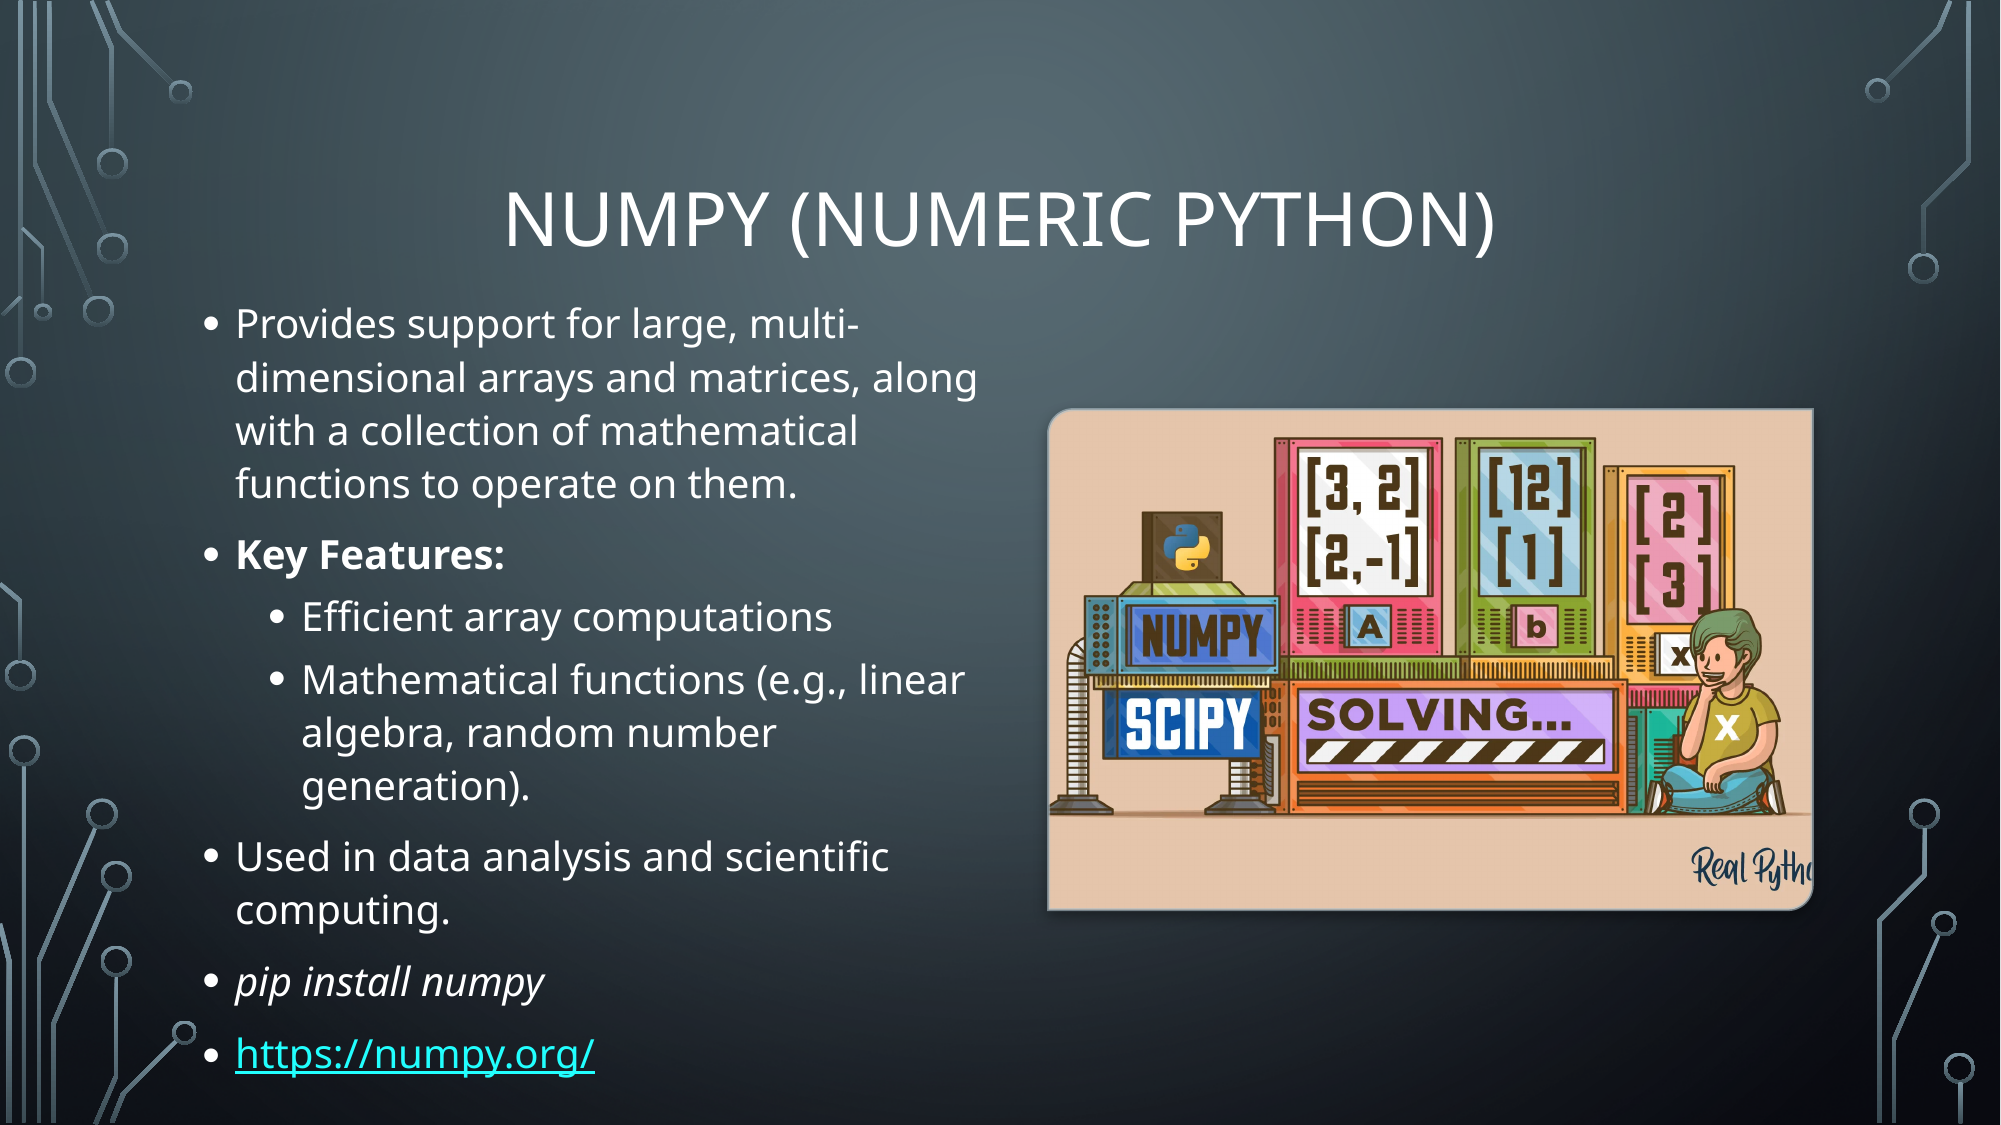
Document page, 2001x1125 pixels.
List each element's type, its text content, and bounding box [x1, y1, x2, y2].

picture [1048, 409, 1813, 910]
title Numpy (Numeric Python) [187, 101, 1813, 344]
list Provides support for large, multi-dimensional arrays and matrices, along with a collection of mathematical functions to operate on them. Key Features: Efficient array computations Mathematical functions (e.g., linear algebra, random number generation). Used in data analysis and scientific computing. pip install numpy https://numpy.org/ [187, 286, 1033, 1098]
